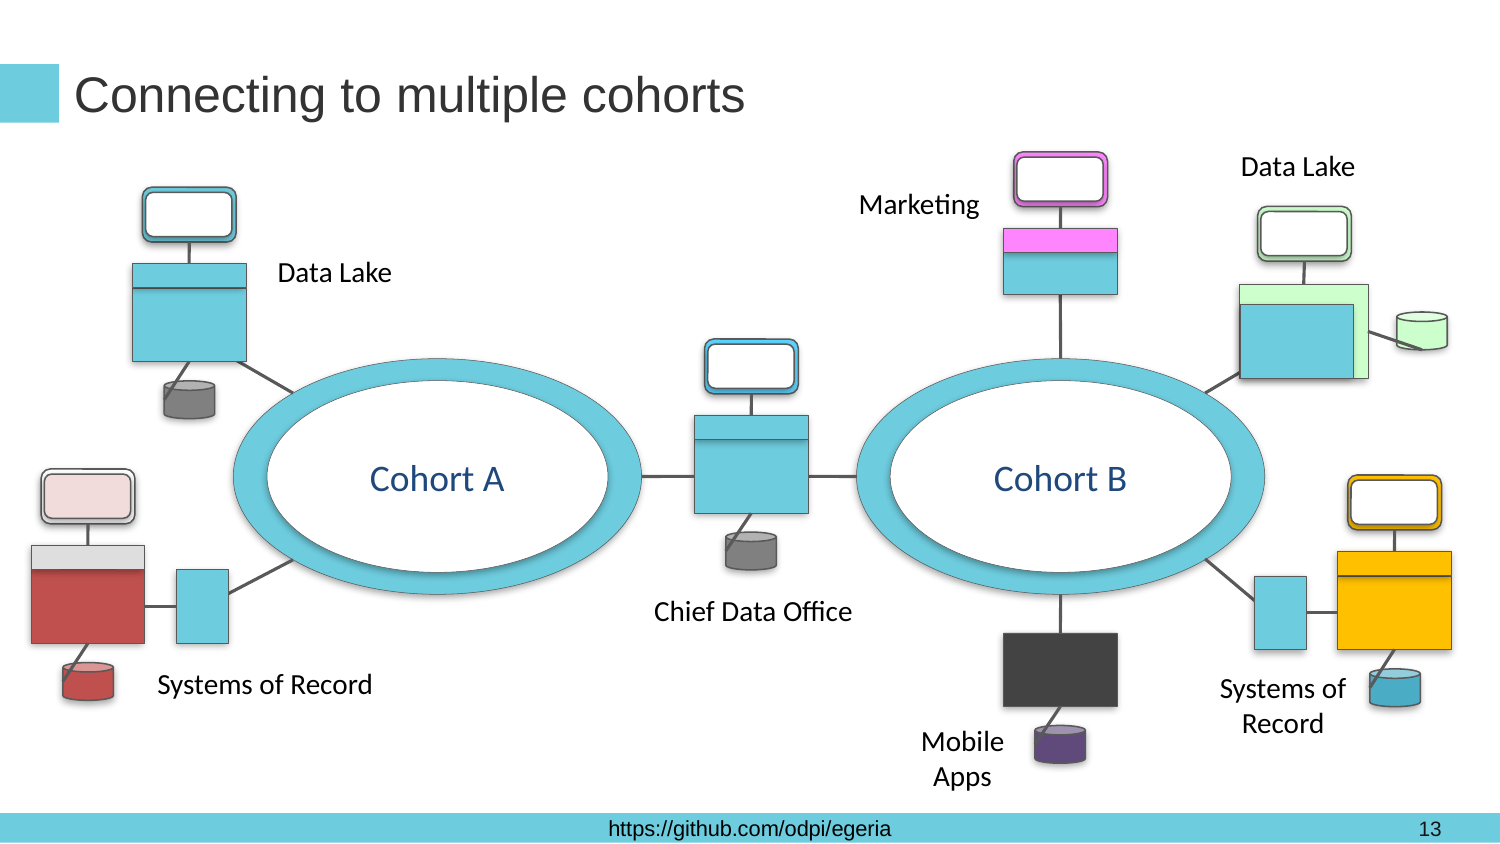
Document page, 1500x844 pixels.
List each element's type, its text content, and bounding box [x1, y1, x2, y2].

text_box [1397, 668, 1422, 708]
text_box Data Lake [262, 245, 512, 296]
text_box [1239, 304, 1354, 379]
text_box Cohort B [889, 379, 1232, 574]
text_box [1003, 227, 1118, 253]
text_box Mobile Apps [902, 715, 1023, 800]
text_box [1253, 575, 1307, 650]
text_box [1260, 210, 1348, 257]
text_box Asset Owner [737, 533, 774, 540]
text_box [132, 262, 247, 288]
text_box Data Lake [1225, 140, 1380, 190]
text_box [30, 578, 145, 644]
text_box [30, 544, 145, 570]
text_box [1337, 550, 1452, 576]
text_box [40, 468, 136, 480]
text_box [1239, 283, 1369, 379]
text_box [62, 661, 115, 702]
text_box Chief Data Office [629, 584, 878, 635]
text_box Systems of Record [142, 658, 391, 708]
text_box [1347, 474, 1443, 530]
text_box Asset Consumer [1399, 313, 1445, 320]
text_box [725, 531, 778, 571]
title Connecting to multiple cohorts [58, 47, 1449, 141]
text_box [1396, 311, 1449, 351]
text_box [694, 446, 809, 514]
text_box [703, 338, 800, 394]
text_box [1013, 151, 1109, 207]
text_box [1256, 205, 1353, 262]
text_box [1003, 261, 1118, 295]
text_box [232, 357, 643, 596]
text_box [144, 191, 233, 238]
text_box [1204, 350, 1277, 394]
text_box [1337, 582, 1452, 650]
text_box [141, 186, 237, 205]
text_box [176, 569, 229, 644]
text_box [163, 381, 173, 397]
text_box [189, 559, 294, 614]
text_box [163, 388, 216, 420]
text_box [1350, 479, 1439, 526]
text_box Marketing [820, 177, 995, 228]
text_box Cohort A [266, 379, 609, 574]
text_box [1003, 632, 1118, 707]
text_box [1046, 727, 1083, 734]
text_box [706, 343, 795, 390]
text_box [694, 414, 809, 440]
text_box [43, 473, 132, 520]
text_box [1034, 724, 1087, 764]
text_box [132, 294, 247, 362]
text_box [1204, 558, 1265, 610]
slide_number 13 [1403, 813, 1494, 843]
text_box Systems of Record [1169, 662, 1397, 747]
text_box [855, 357, 1266, 596]
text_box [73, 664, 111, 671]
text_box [188, 332, 294, 394]
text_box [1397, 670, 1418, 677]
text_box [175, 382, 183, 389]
text_box [1016, 156, 1104, 203]
